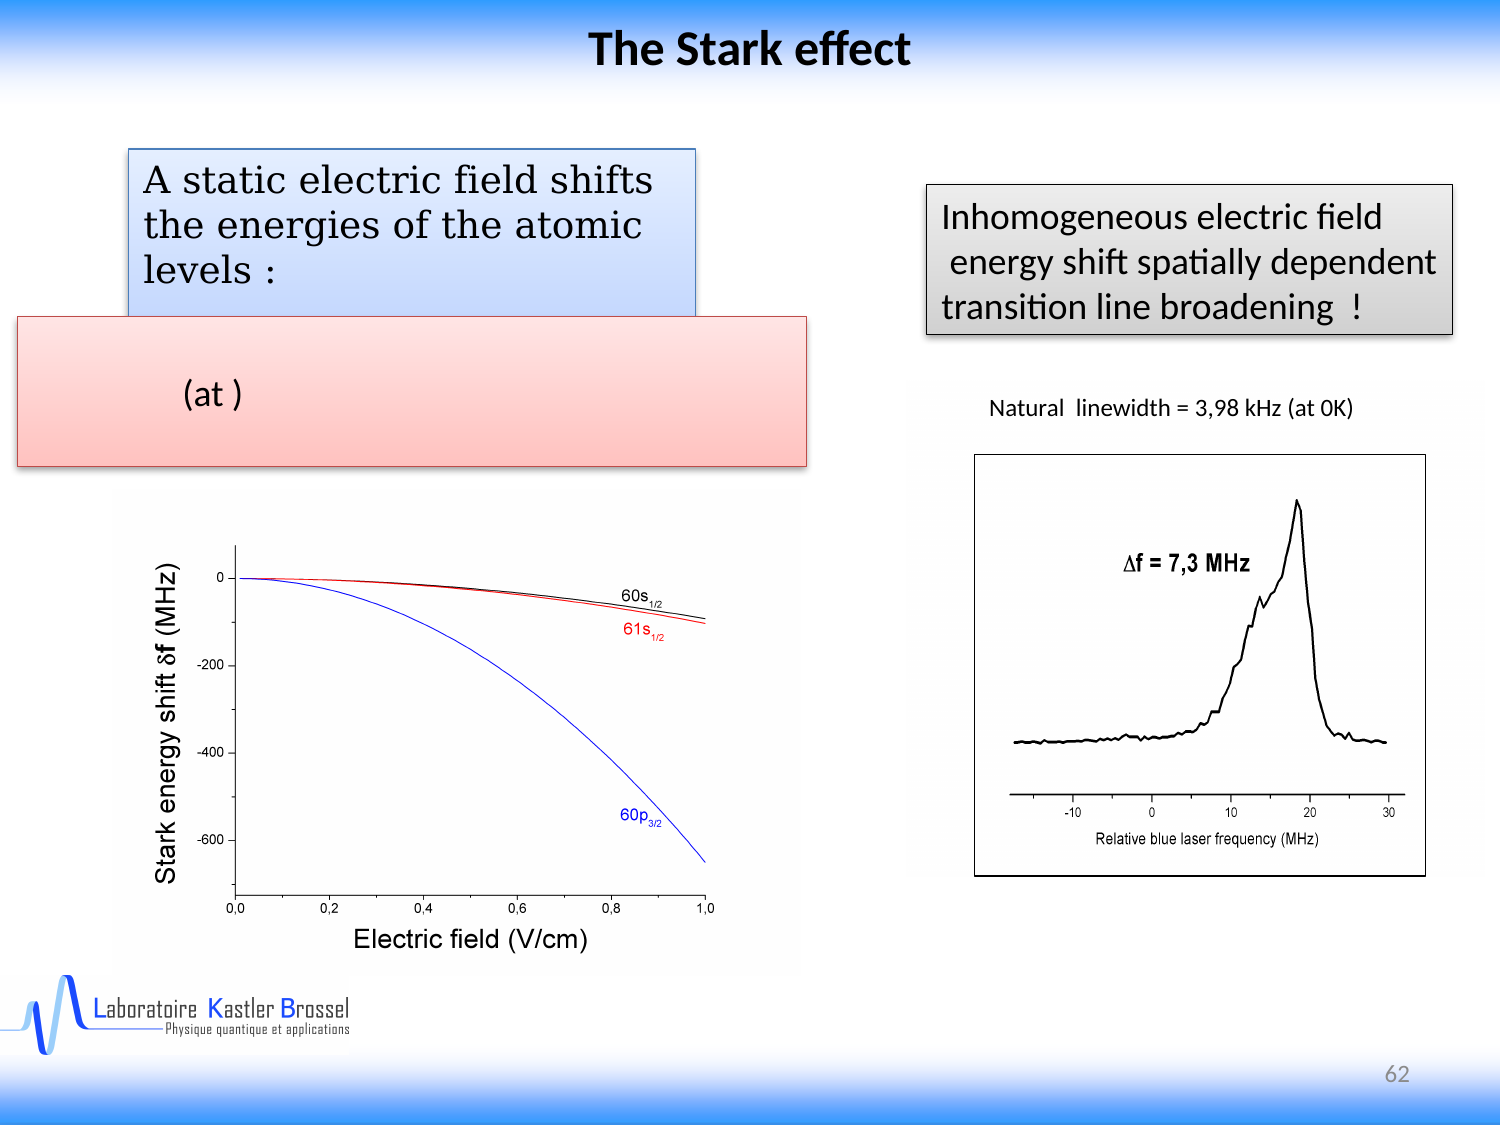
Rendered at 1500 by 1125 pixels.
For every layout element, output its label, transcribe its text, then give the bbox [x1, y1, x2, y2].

title The Stark effect [0, 0, 1500, 90]
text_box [906, 380, 1485, 974]
picture [0, 90, 1500, 1125]
slide_number 62 [1074, 1042, 1425, 1103]
